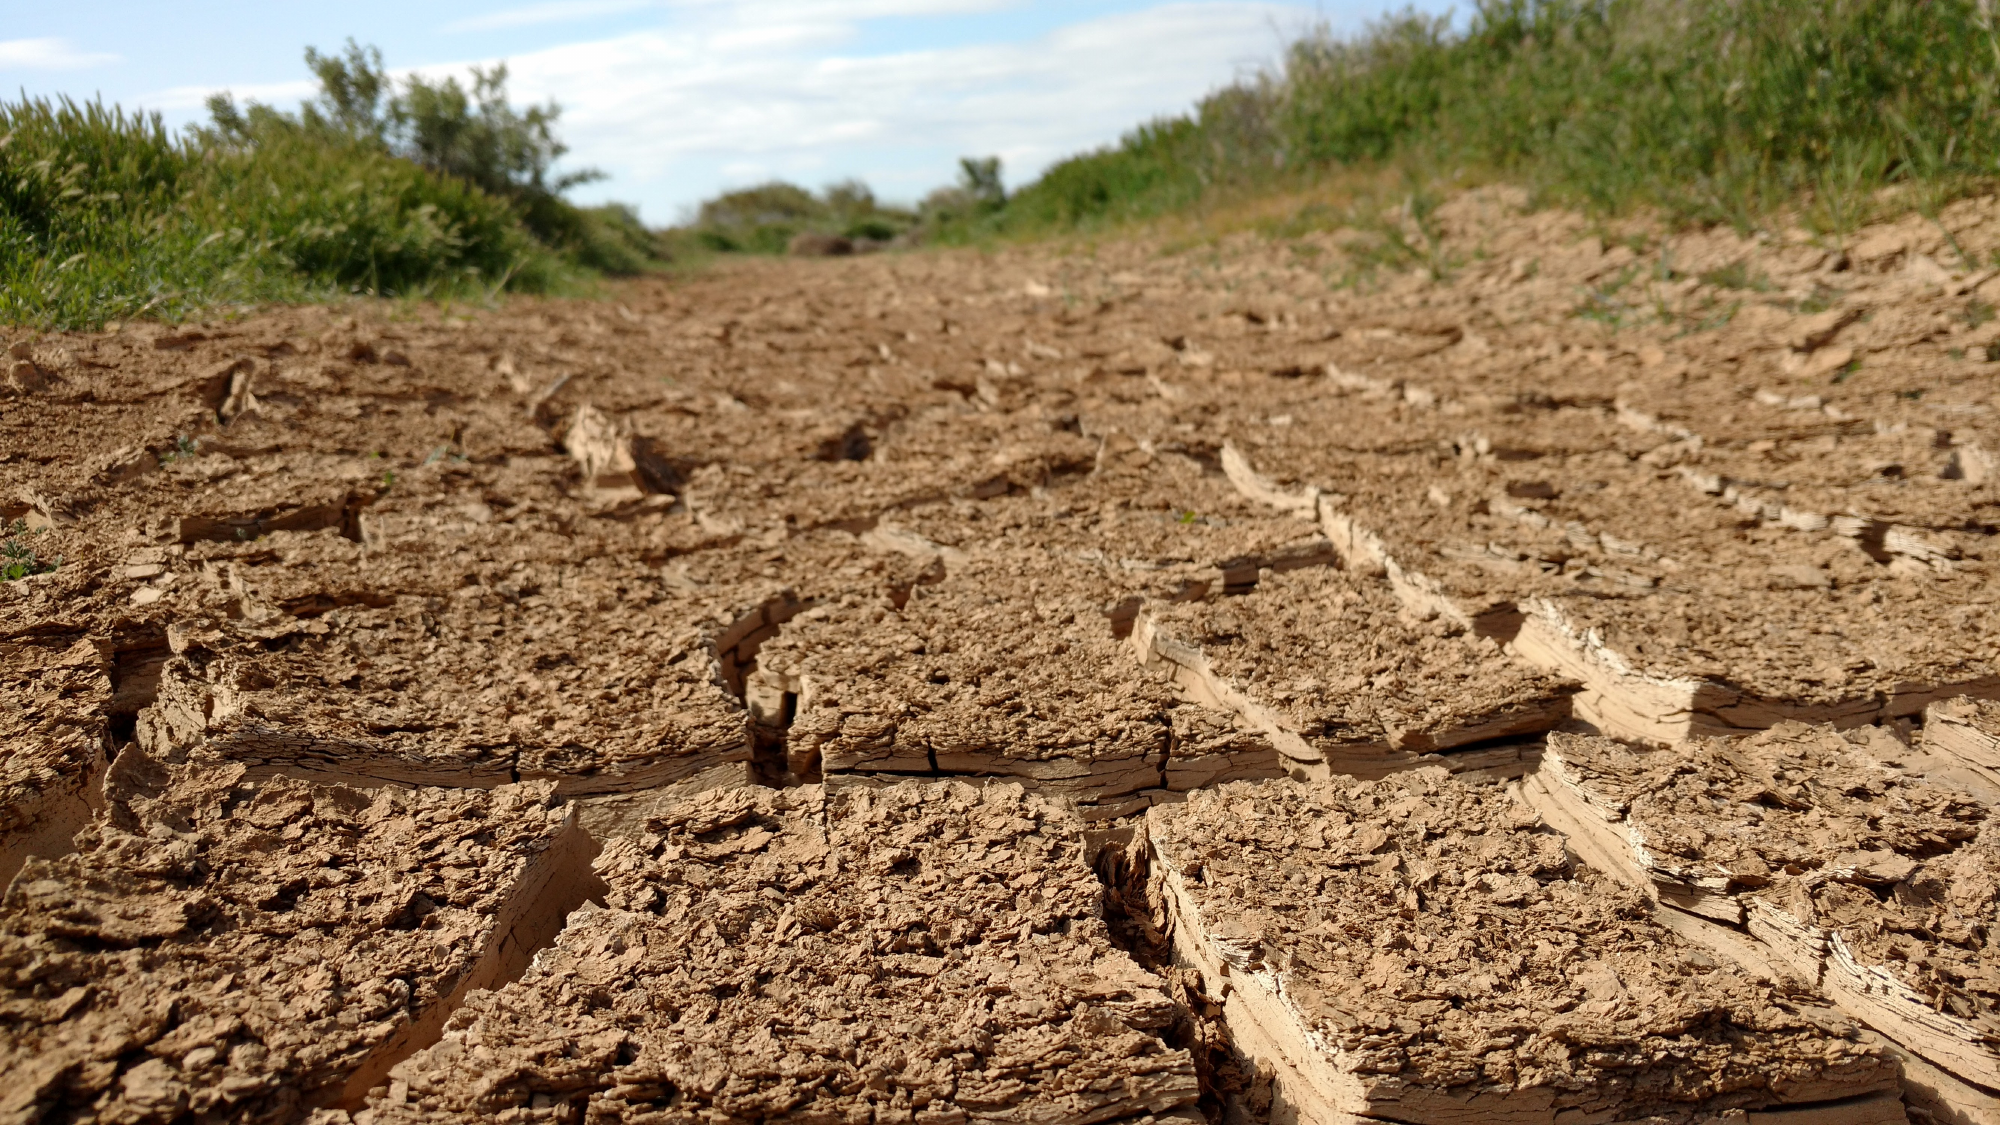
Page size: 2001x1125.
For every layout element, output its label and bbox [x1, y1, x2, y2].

list [0, 0, 2000, 1125]
